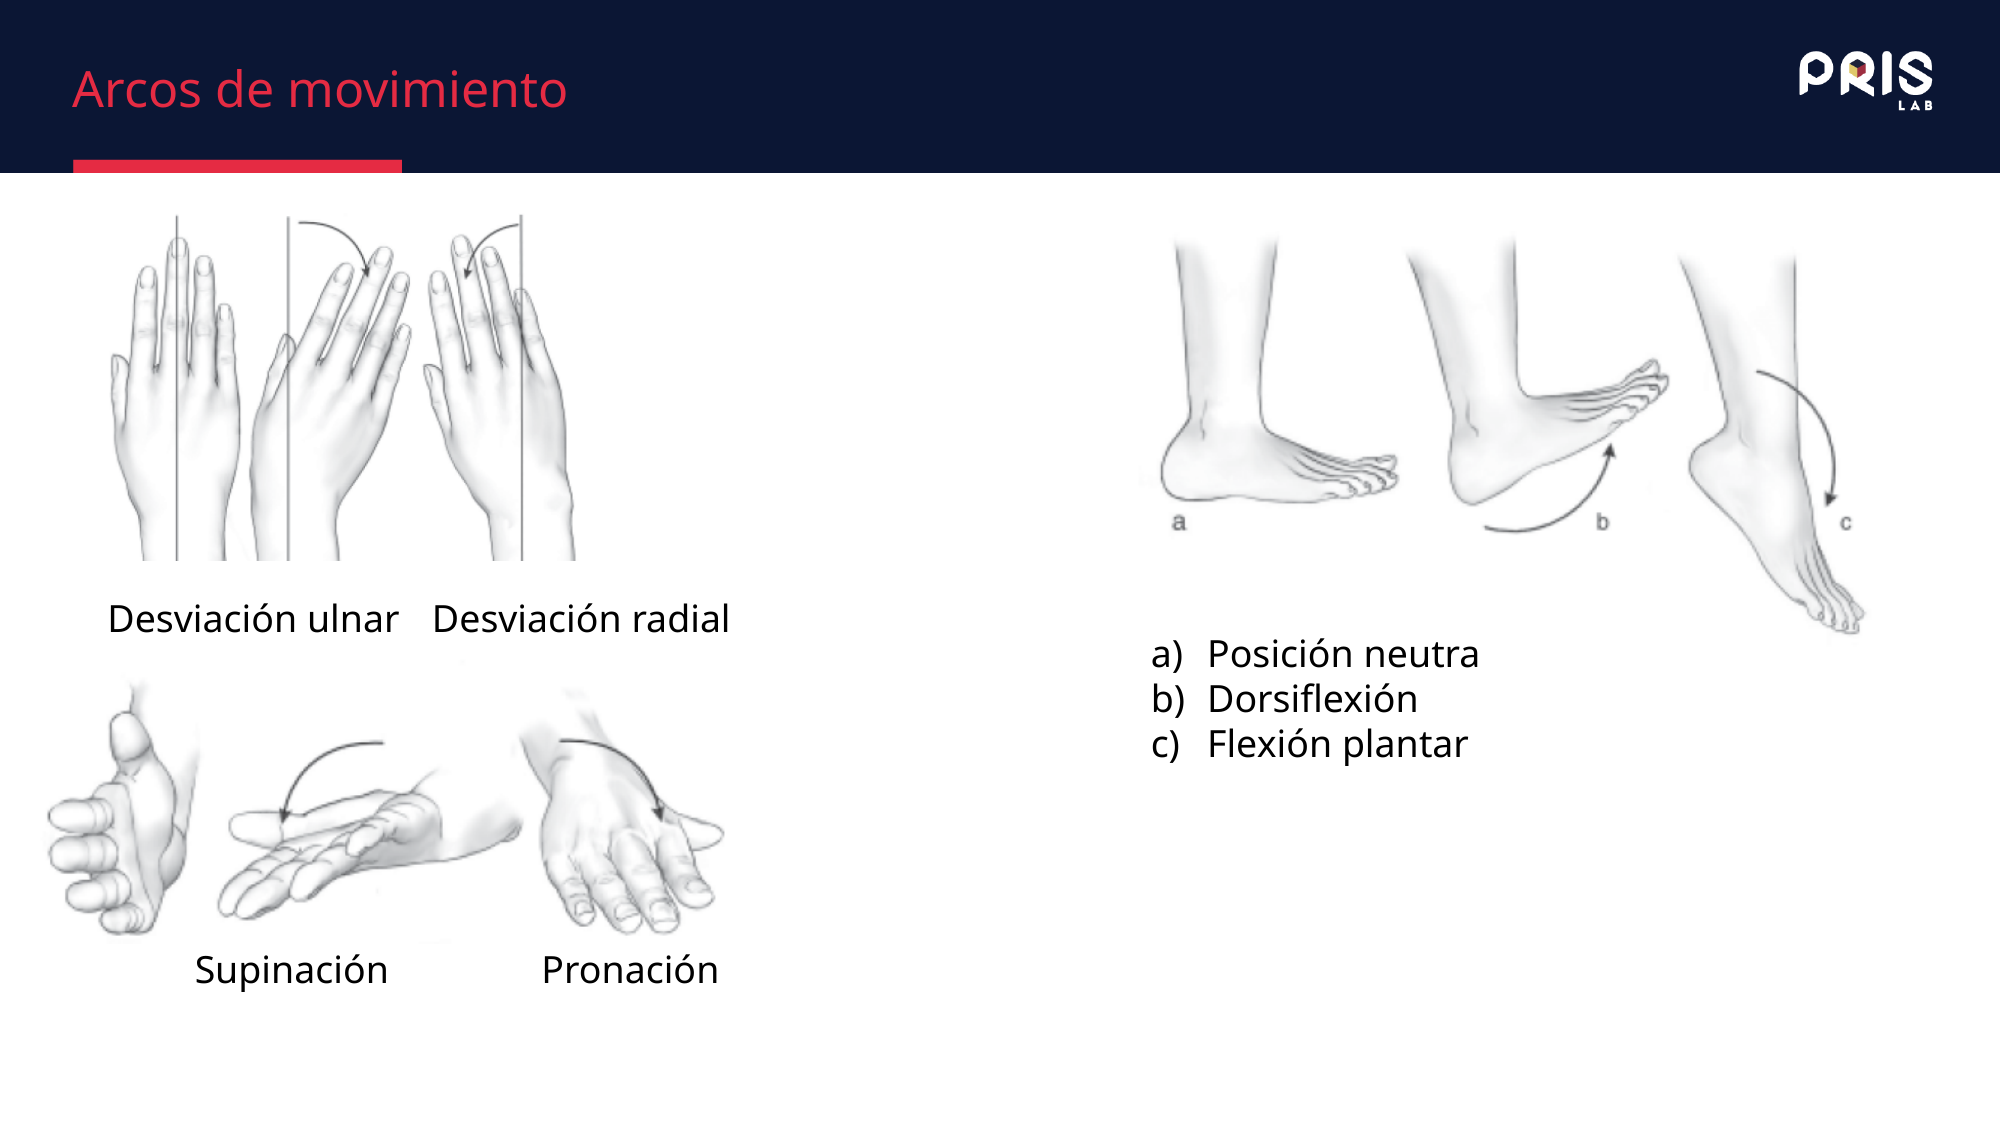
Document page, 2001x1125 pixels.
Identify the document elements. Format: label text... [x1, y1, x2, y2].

text_box Pronación [526, 938, 961, 999]
text_box Desviación ulnar [92, 588, 417, 643]
text_box Supinación [180, 944, 526, 999]
text_box Posición neutra Dorsiflexión Flexión plantar [1135, 622, 2000, 773]
picture [0, 0, 2000, 1125]
text_box Arcos de movimiento [57, 49, 1211, 125]
text_box Desviación radial [417, 588, 852, 648]
